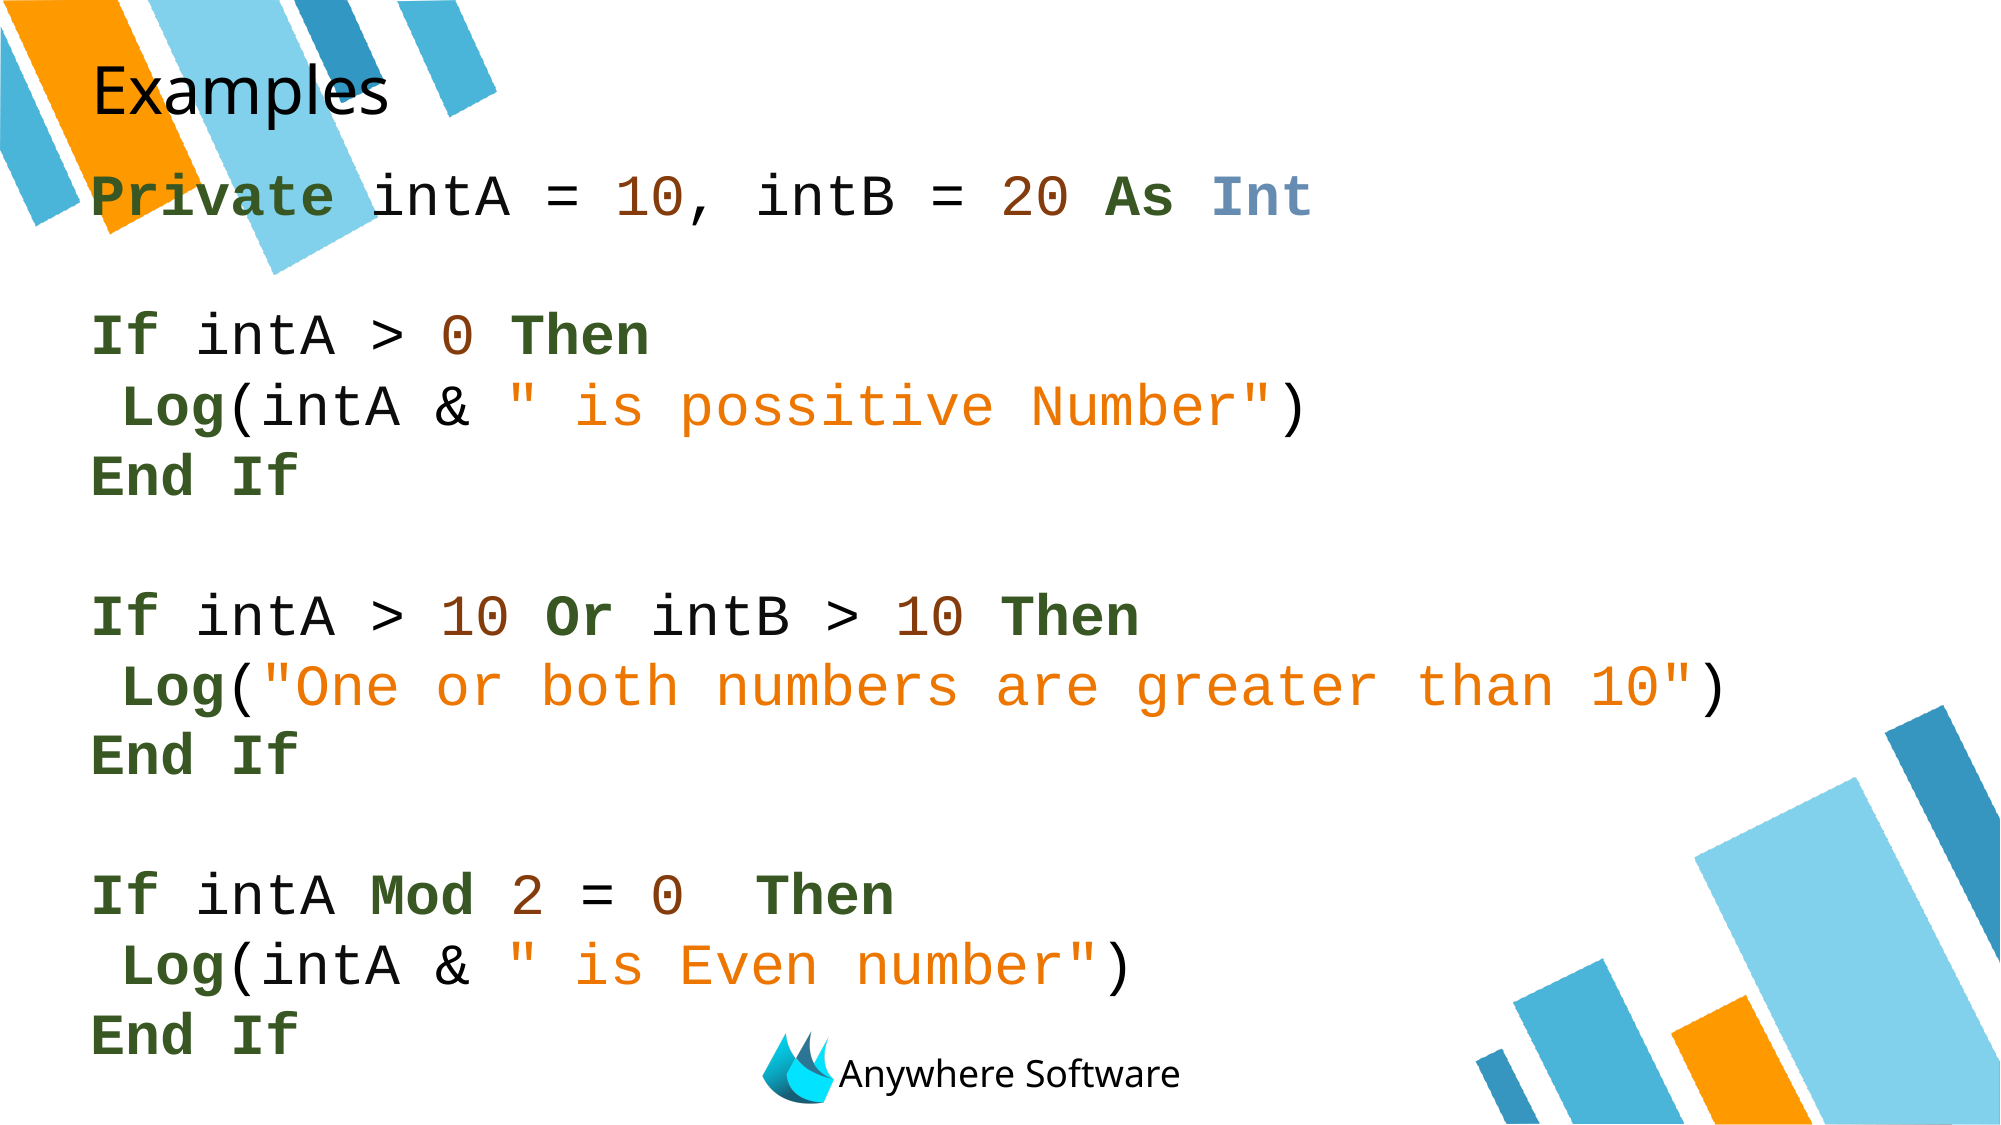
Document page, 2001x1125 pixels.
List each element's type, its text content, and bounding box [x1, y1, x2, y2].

text_box Private intA = 10, intB = 20 As Int If intA > 0 Then Log(intA & " is possitive Number") End If If intA > 10 Or intB > 10 Then Log("One or both numbers are greater than 10") End If If intA Mod 2 = 0 Then Log(intA & " is Even number") End If [75, 149, 1805, 1074]
title Examples [75, 22, 1863, 165]
picture [0, 0, 2000, 1125]
